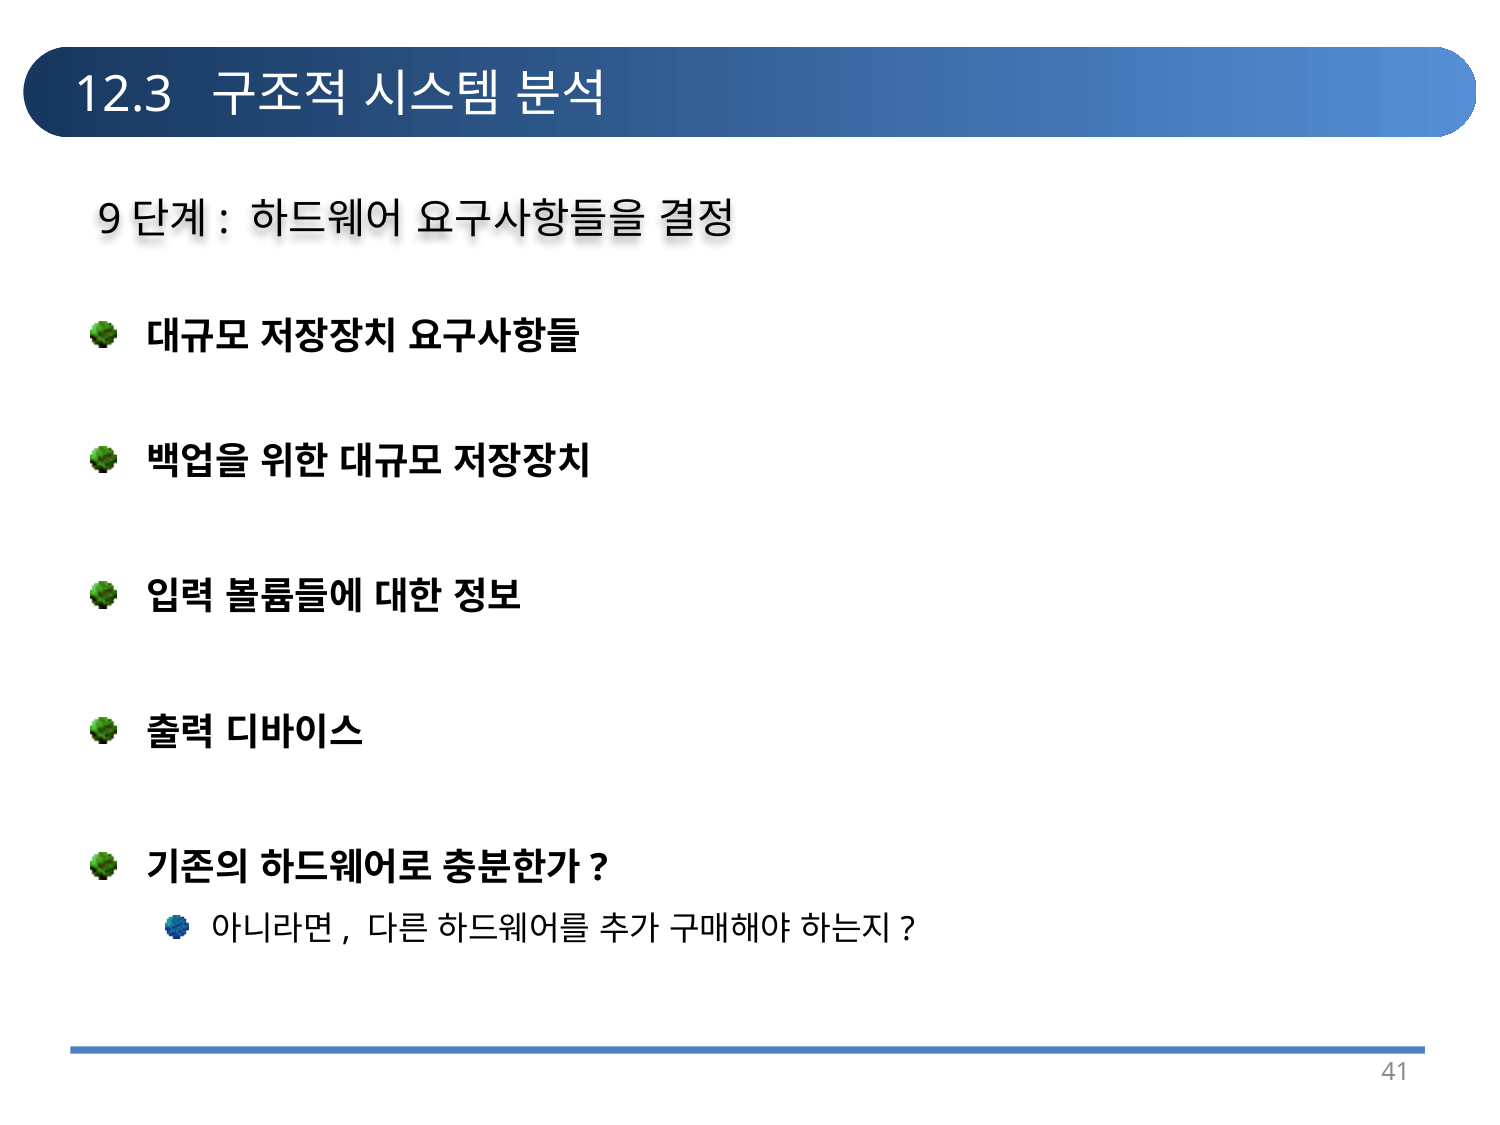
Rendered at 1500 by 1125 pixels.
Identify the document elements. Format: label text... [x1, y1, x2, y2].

title 12.3 구조적 시스템 분석 [59, 56, 1410, 126]
list 대규모 저장장치 요구사항들 백업을 위한 대규모 저장장치 입력 볼륨들에 대한 정보 출력 디바이스 기존의 하드웨어로 충분한가? 아니라면, 다른 하드웨어를 추가 구매해야 하는지? [74, 290, 1459, 1006]
picture [90, 717, 117, 744]
picture [90, 581, 117, 609]
picture [90, 321, 117, 348]
slide_number 41 [1074, 1042, 1425, 1103]
picture [90, 852, 117, 880]
picture [165, 915, 189, 939]
list 9단계: 하드웨어 요구사항들을 결정 [60, 180, 773, 255]
picture [90, 446, 117, 473]
